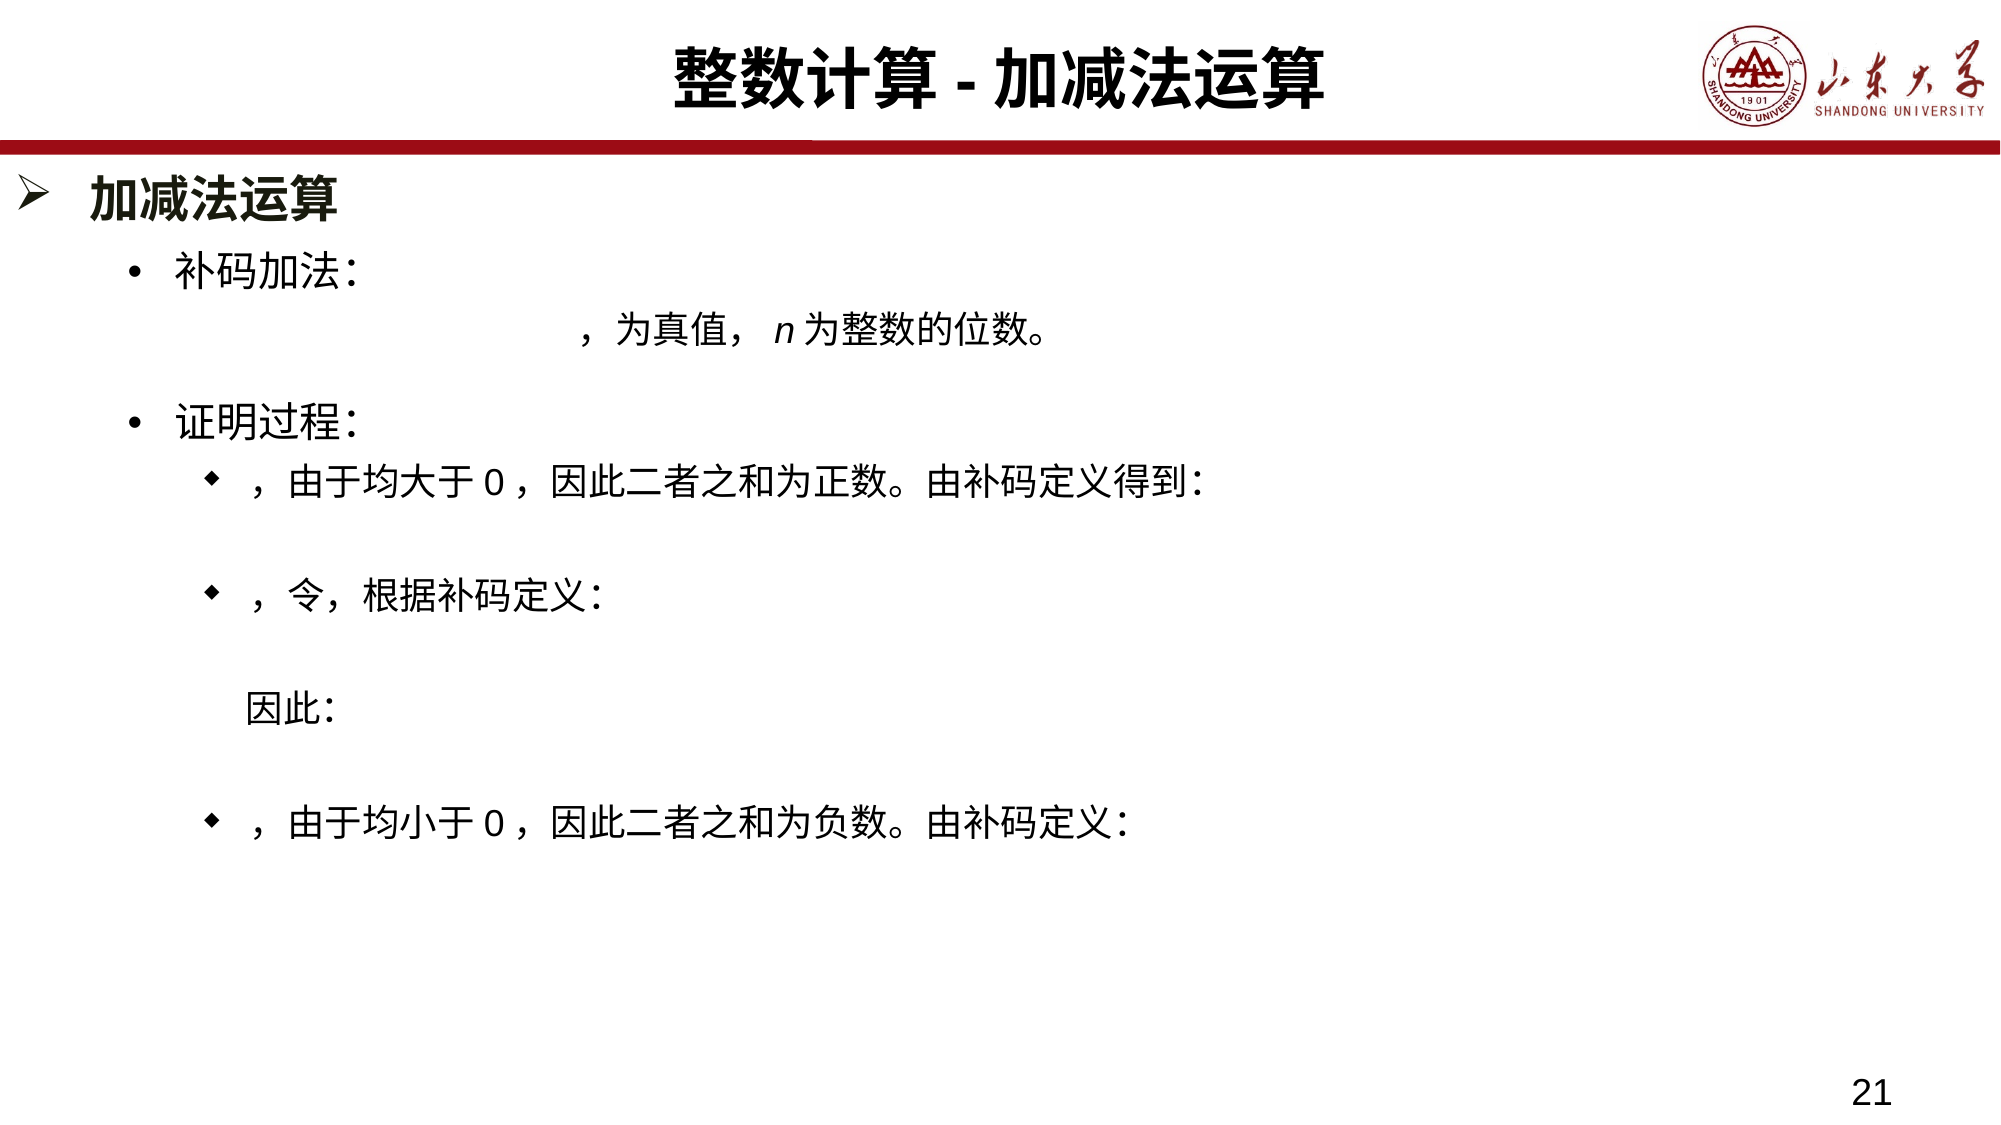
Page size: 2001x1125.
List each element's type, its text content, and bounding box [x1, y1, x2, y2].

title 整数计算-加减法运算 [0, 39, 2000, 152]
picture [1698, 21, 1810, 39]
slide_number 21 [1836, 1060, 2000, 1125]
list 加减法运算 [0, 164, 1928, 242]
